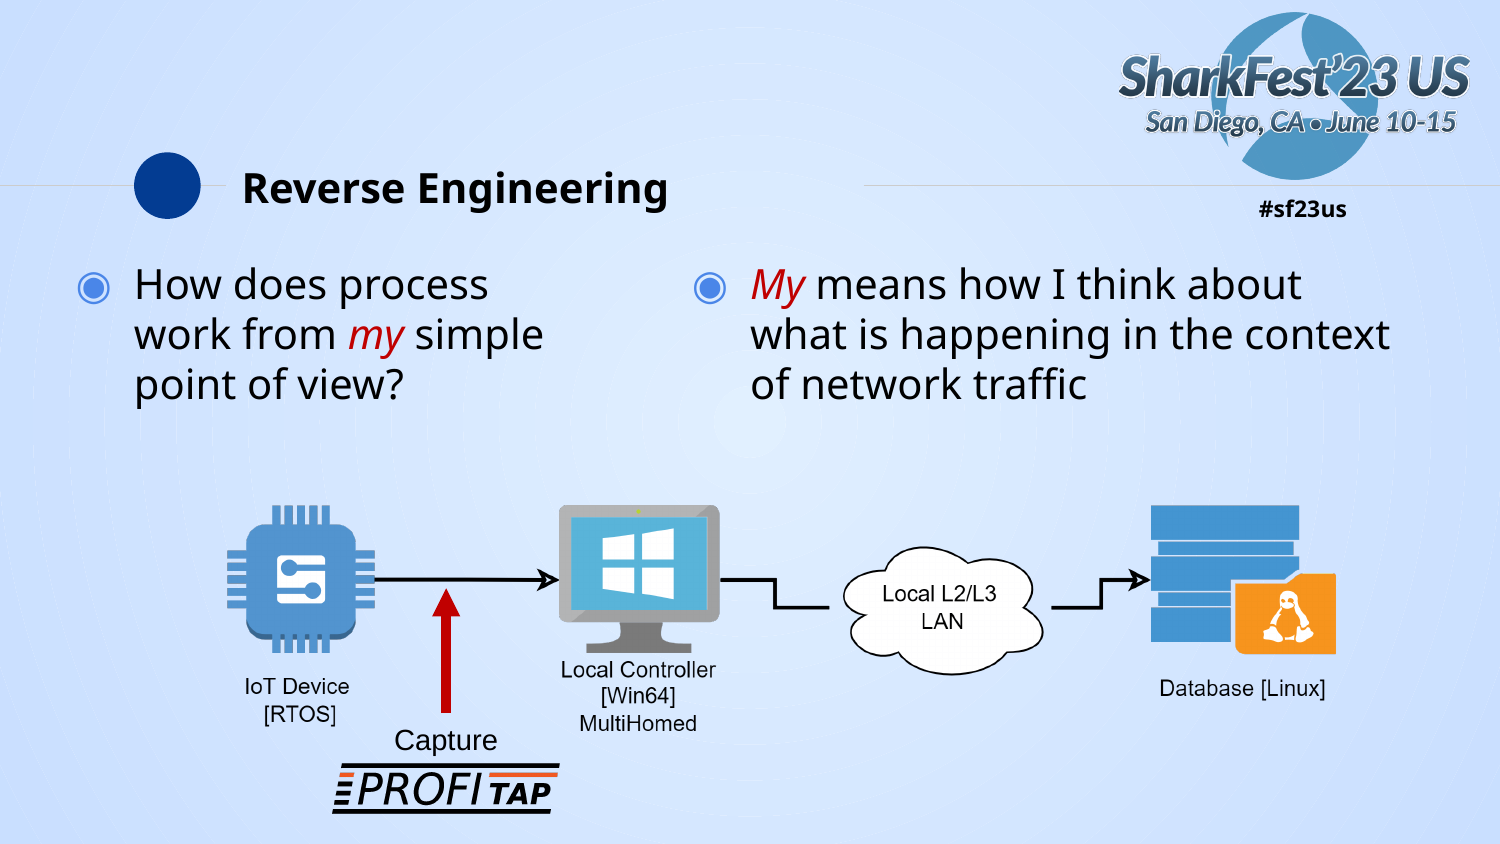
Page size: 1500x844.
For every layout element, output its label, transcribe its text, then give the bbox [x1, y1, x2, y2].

title Reverse Engineering [226, 151, 863, 223]
list How does process work from my simple point of view? [43, 243, 606, 452]
picture [189, 486, 1356, 756]
text_box My means how I think about what is happening in the context of network traffic [660, 243, 1412, 444]
picture [1119, 12, 1470, 180]
picture [332, 763, 560, 814]
